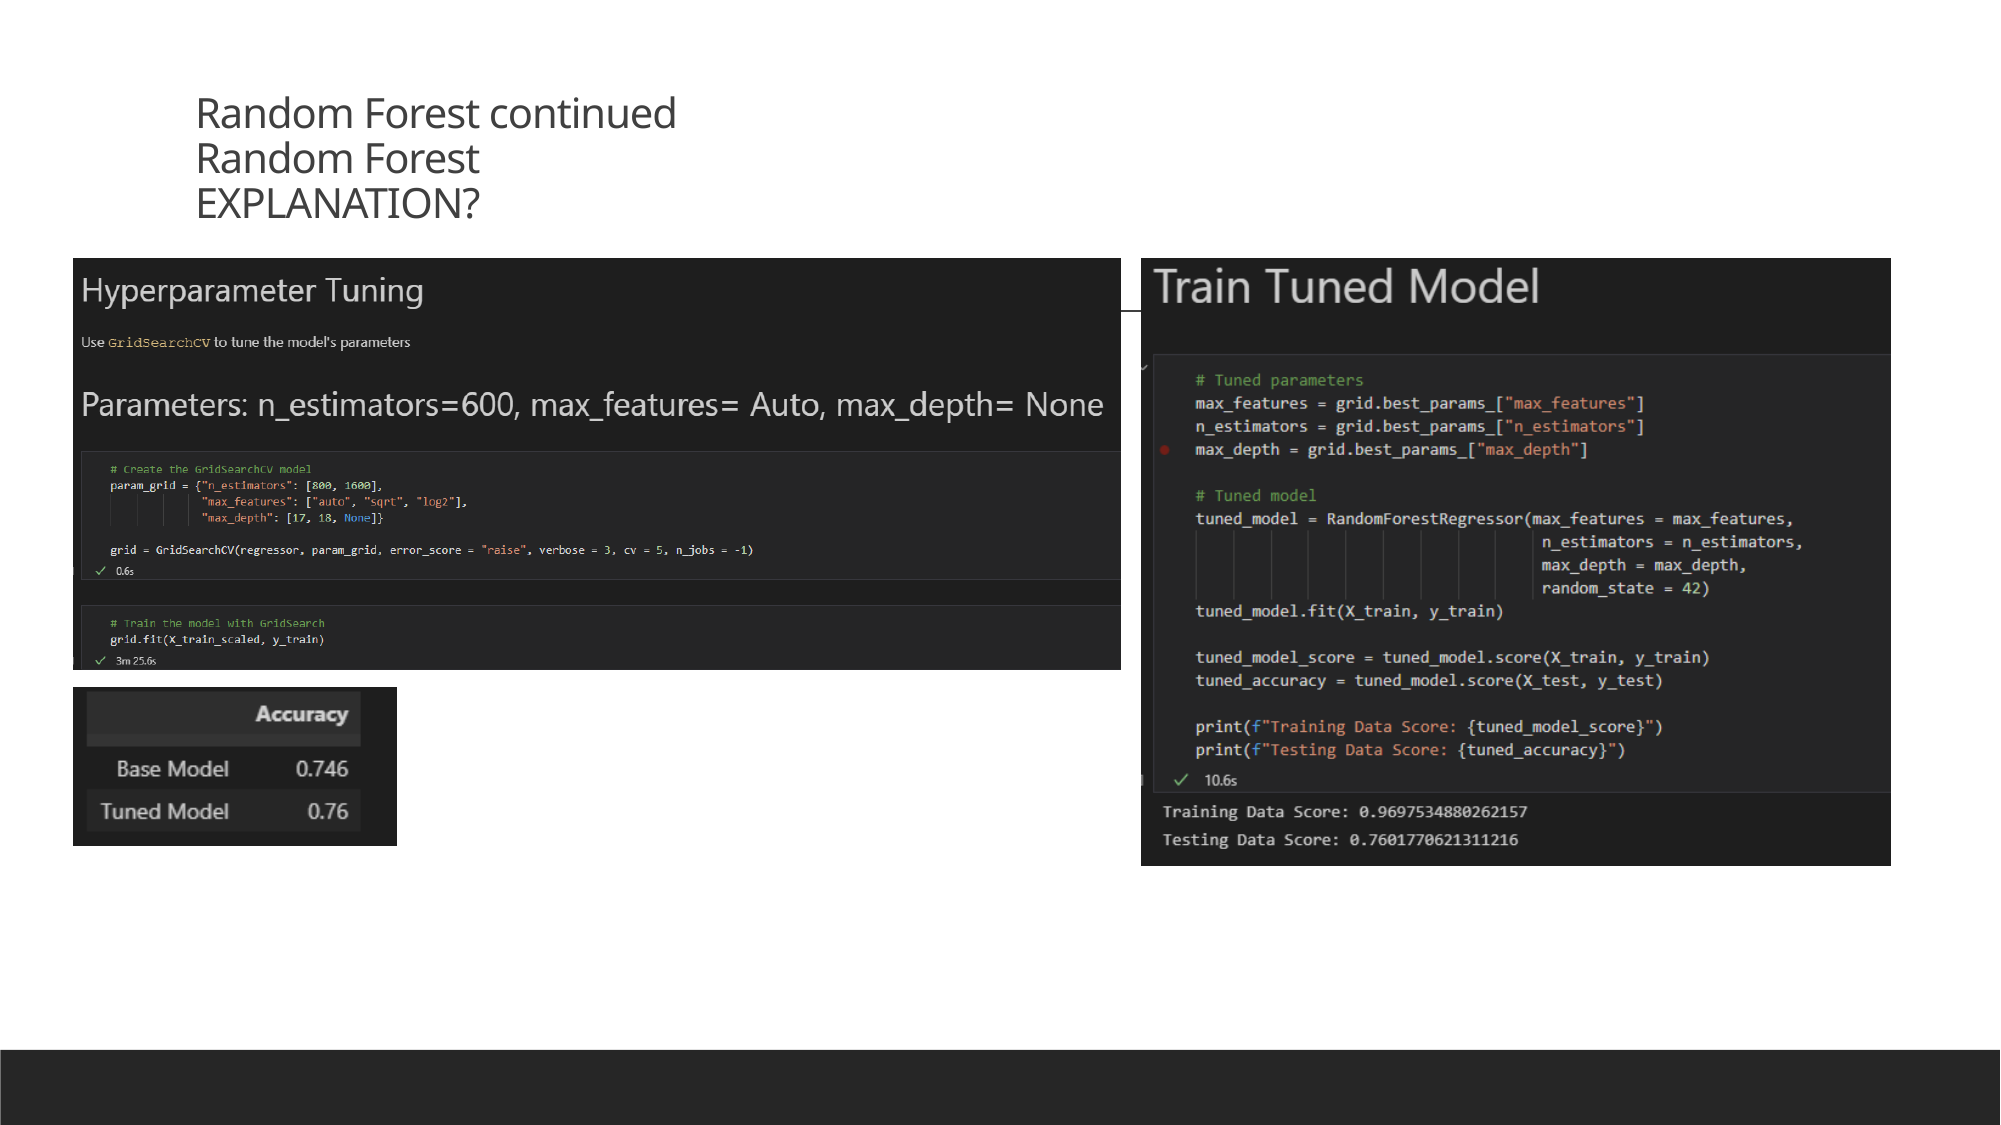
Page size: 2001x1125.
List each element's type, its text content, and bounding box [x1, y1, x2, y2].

picture [72, 257, 1122, 670]
picture [1140, 258, 1891, 867]
picture [72, 687, 398, 847]
title Random Forest continued Random Forest EXPLANATION? [180, 47, 1830, 285]
